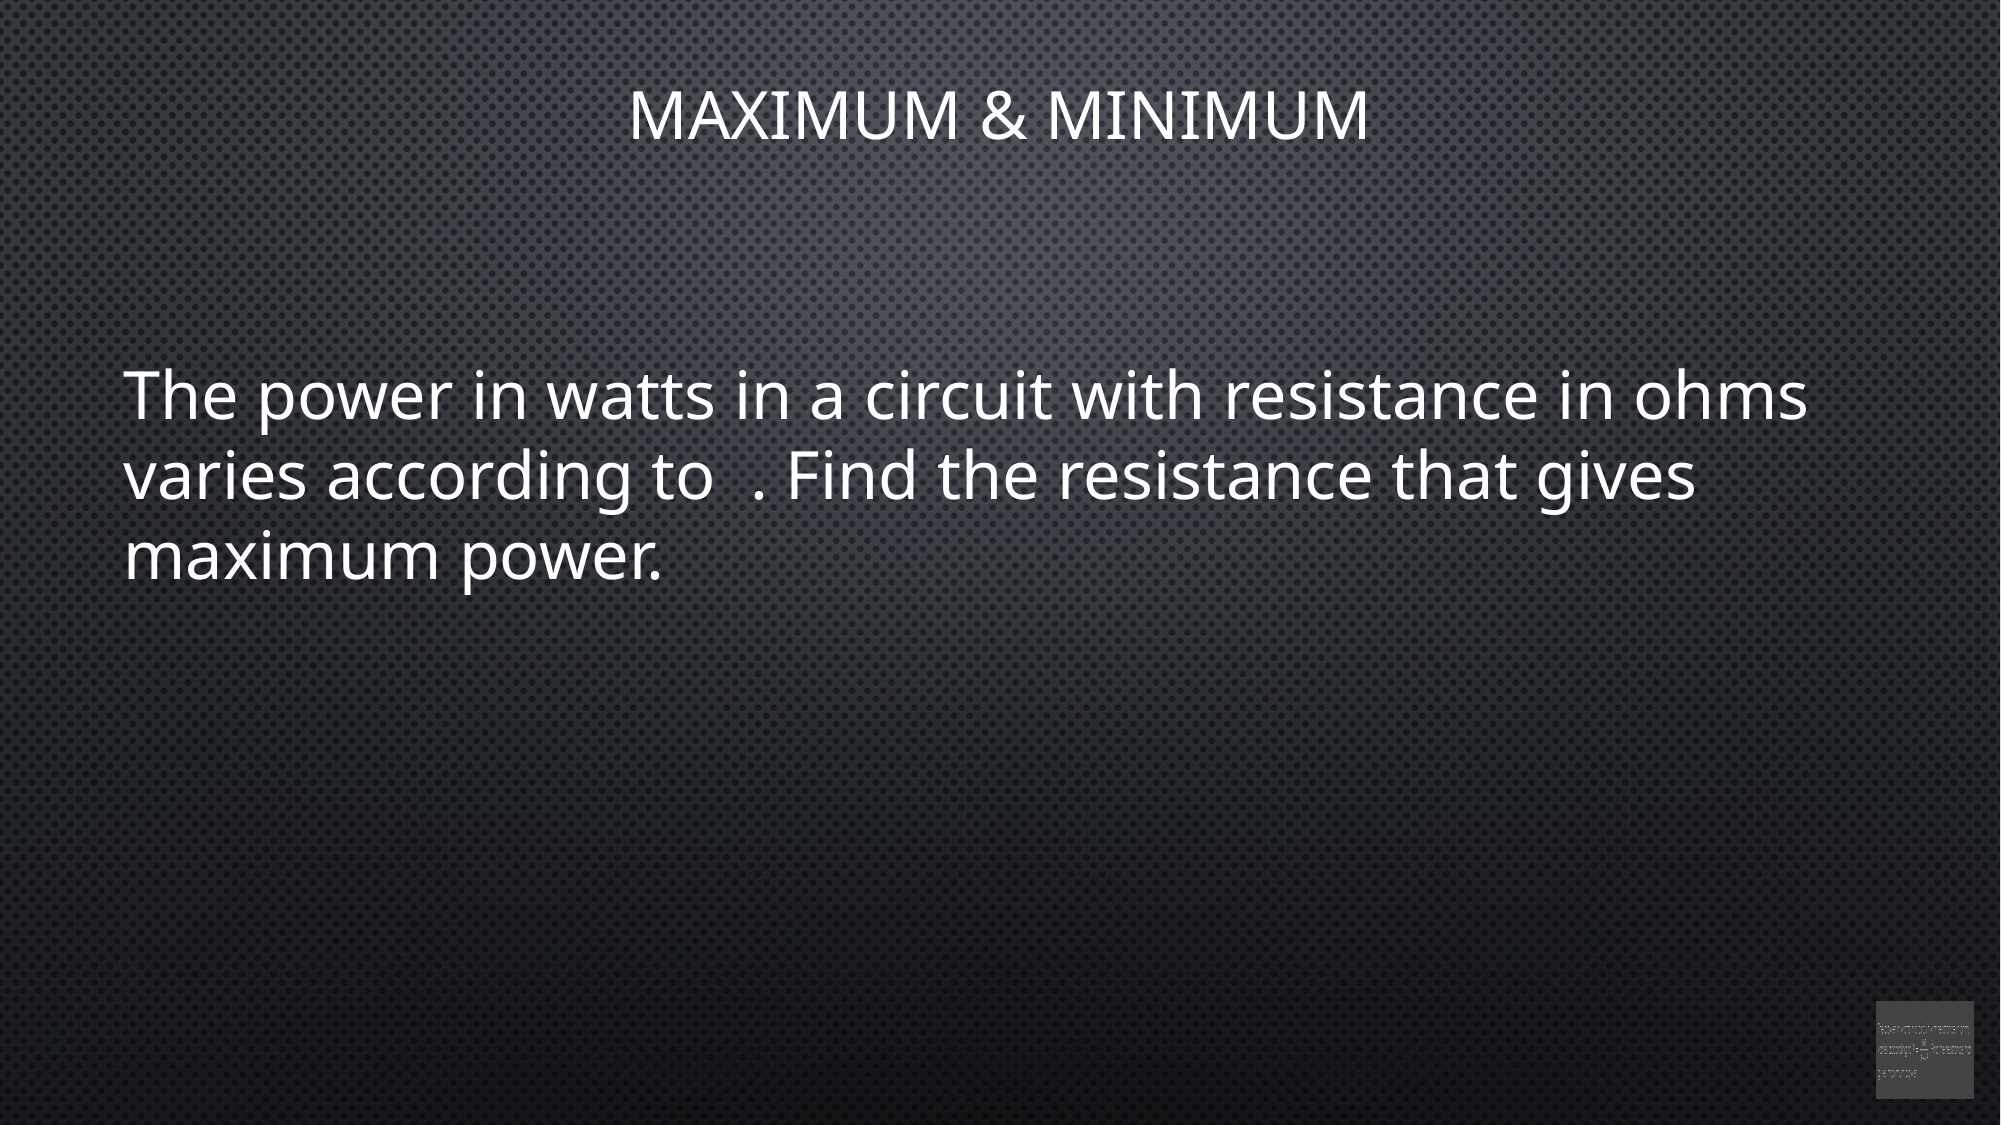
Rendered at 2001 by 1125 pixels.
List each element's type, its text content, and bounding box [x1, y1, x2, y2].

picture [1874, 999, 1976, 1101]
title Maximum & Minimum [184, 12, 1816, 213]
